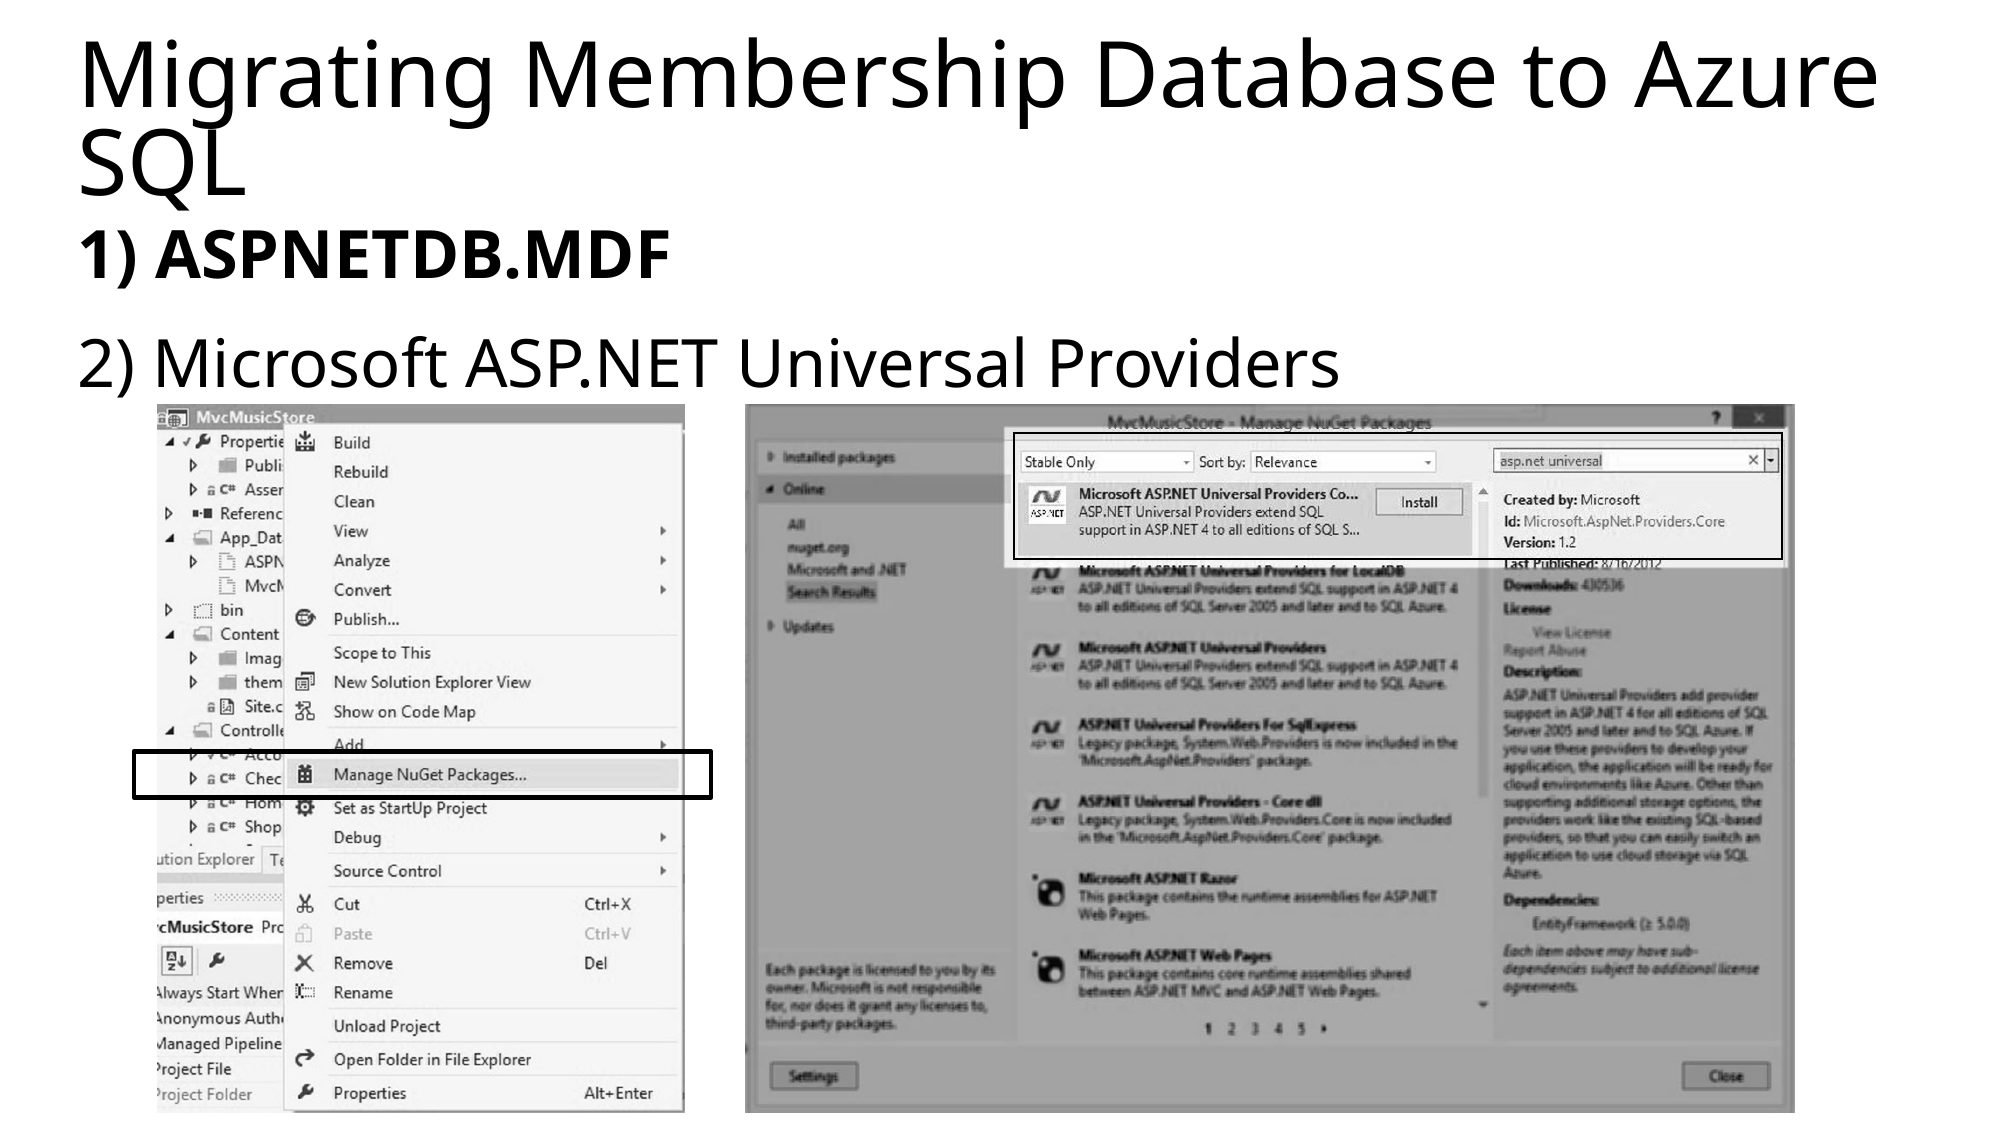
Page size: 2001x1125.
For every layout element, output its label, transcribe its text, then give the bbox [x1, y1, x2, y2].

list 1) ASPNETDB.MDF 2) Microsoft ASP.NET Universal Providers [62, 205, 1953, 1096]
title Migrating Membership Database to Azure SQL [62, 29, 1953, 205]
picture [745, 404, 1795, 1114]
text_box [133, 404, 712, 1114]
